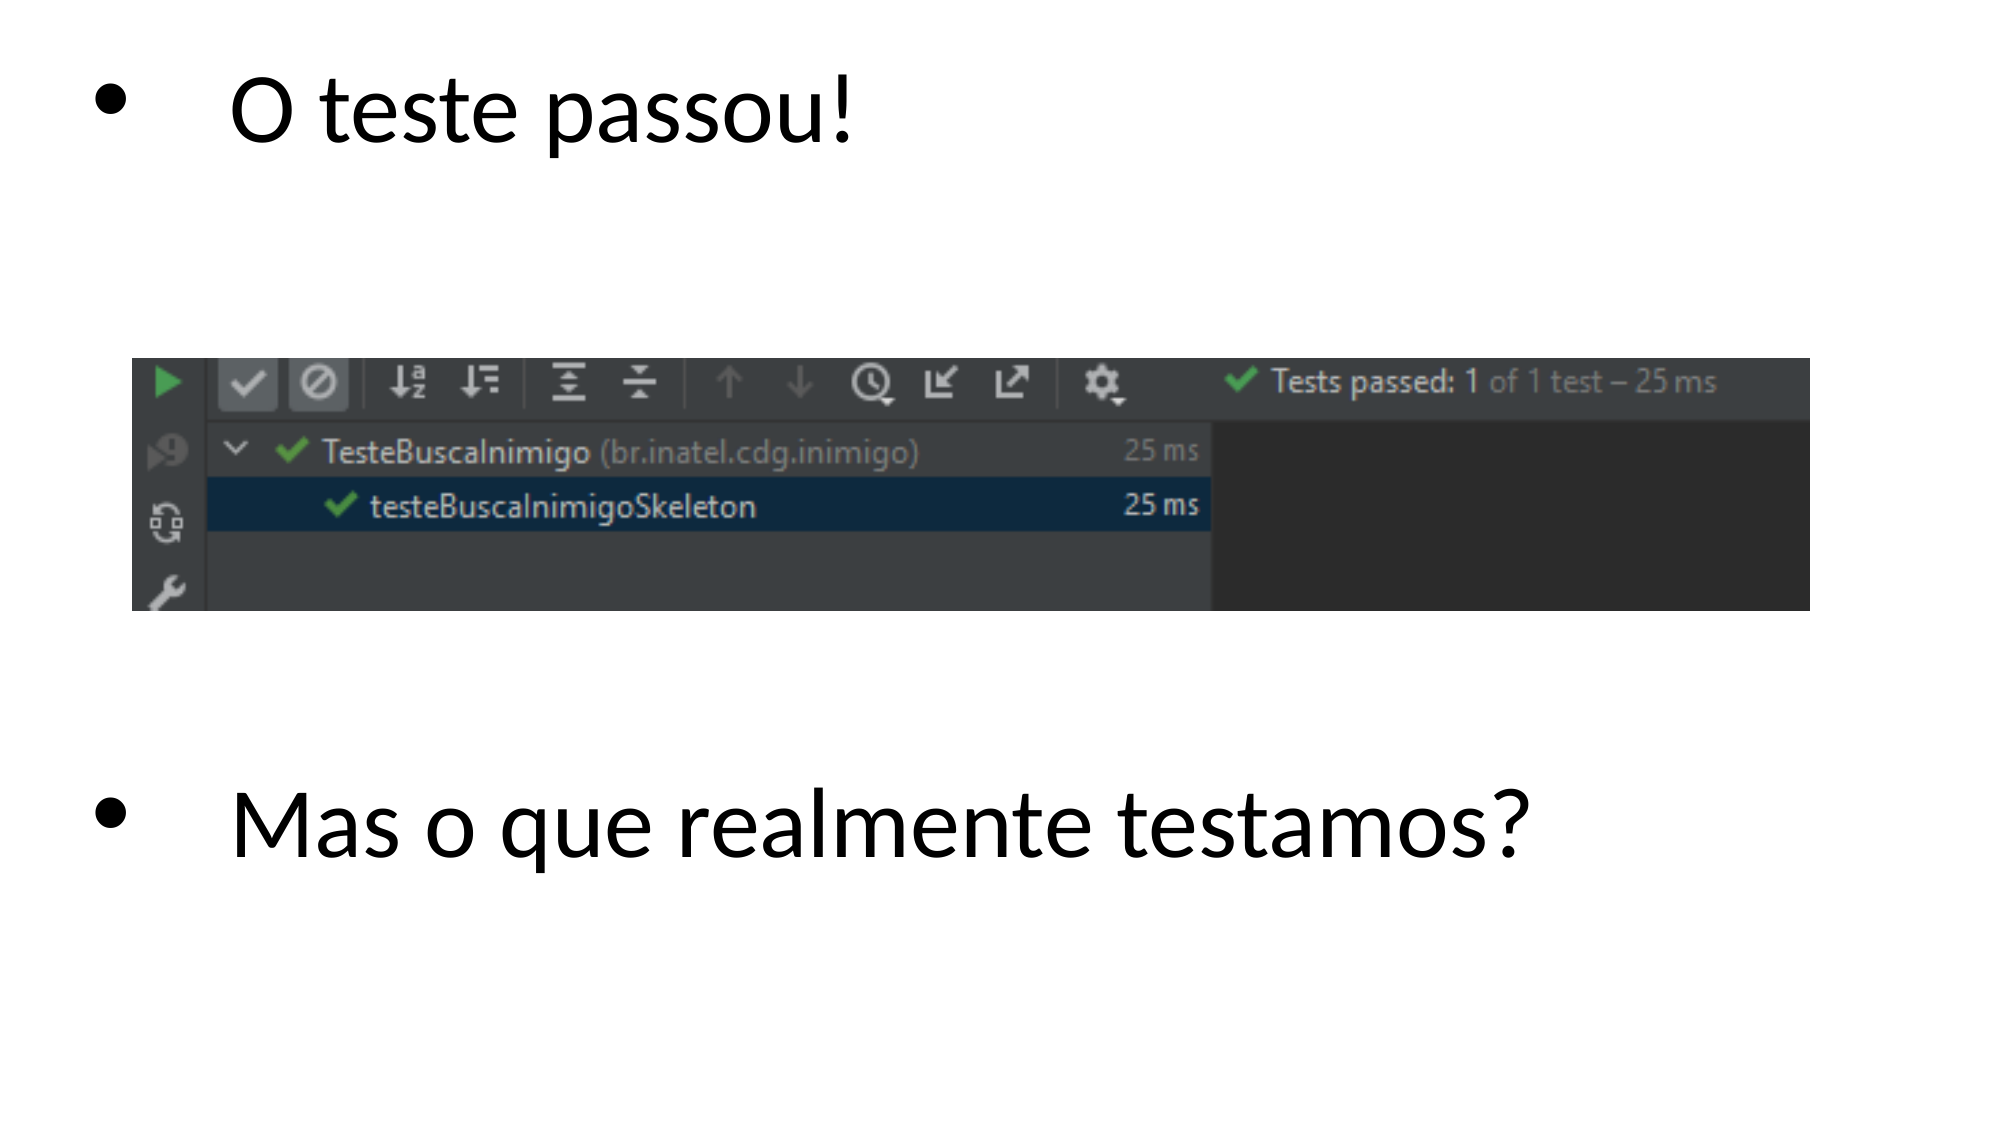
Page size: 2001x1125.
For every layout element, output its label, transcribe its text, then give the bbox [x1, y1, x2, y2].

text_box Mas o que realmente testamos? [76, 737, 2000, 1022]
picture [132, 358, 1810, 612]
text_box O teste passou! [76, 22, 2000, 308]
